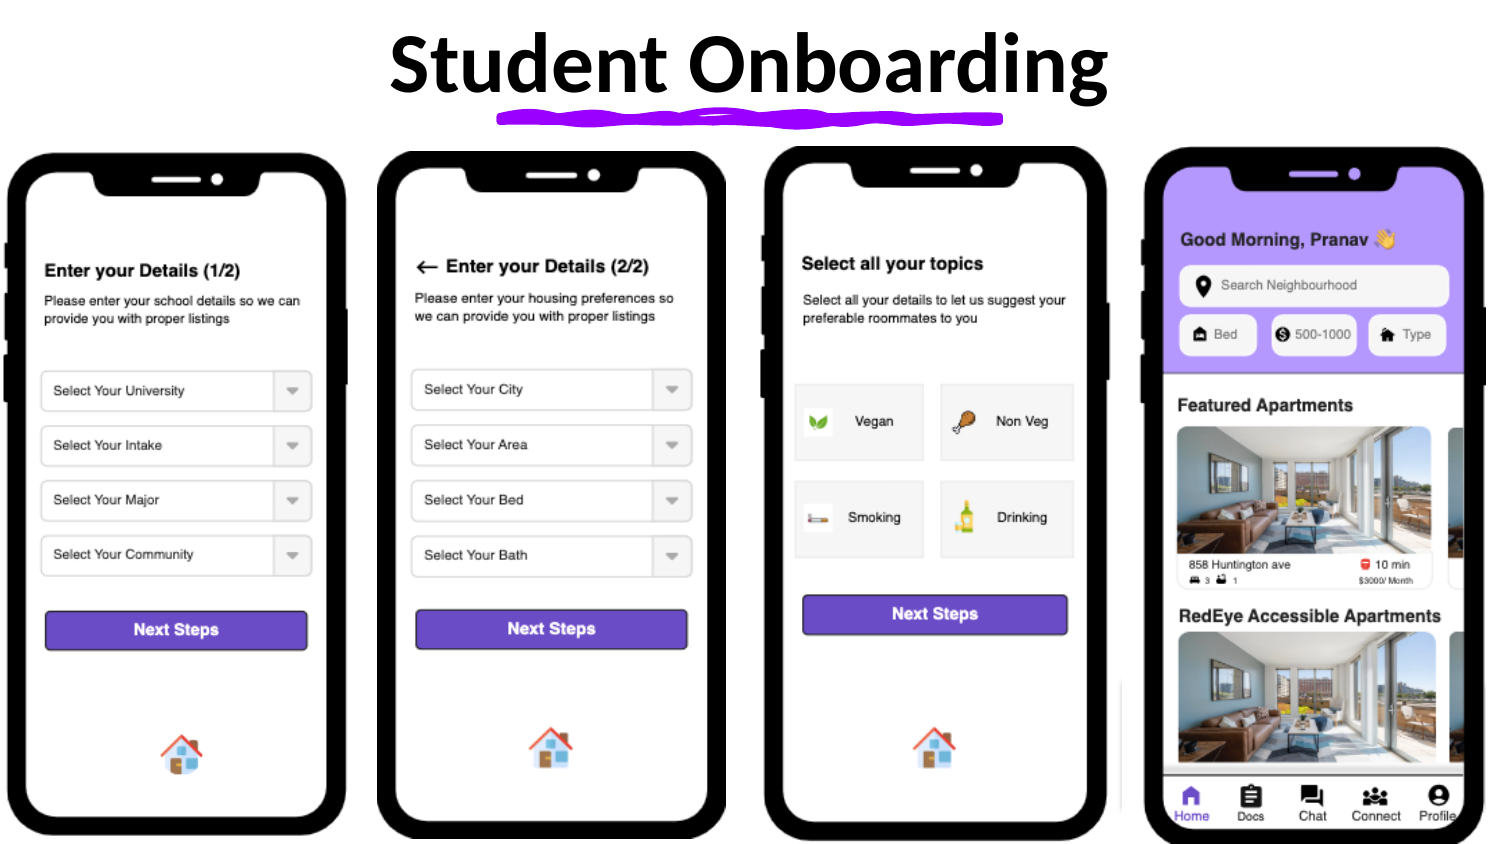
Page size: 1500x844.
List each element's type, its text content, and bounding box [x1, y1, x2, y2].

text_box [0, 0, 1500, 844]
title Student Onboarding [71, 9, 1428, 117]
picture [1137, 146, 1486, 844]
picture [377, 151, 726, 839]
text_box [500, 110, 1000, 127]
picture [755, 146, 1122, 844]
picture [0, 146, 348, 844]
